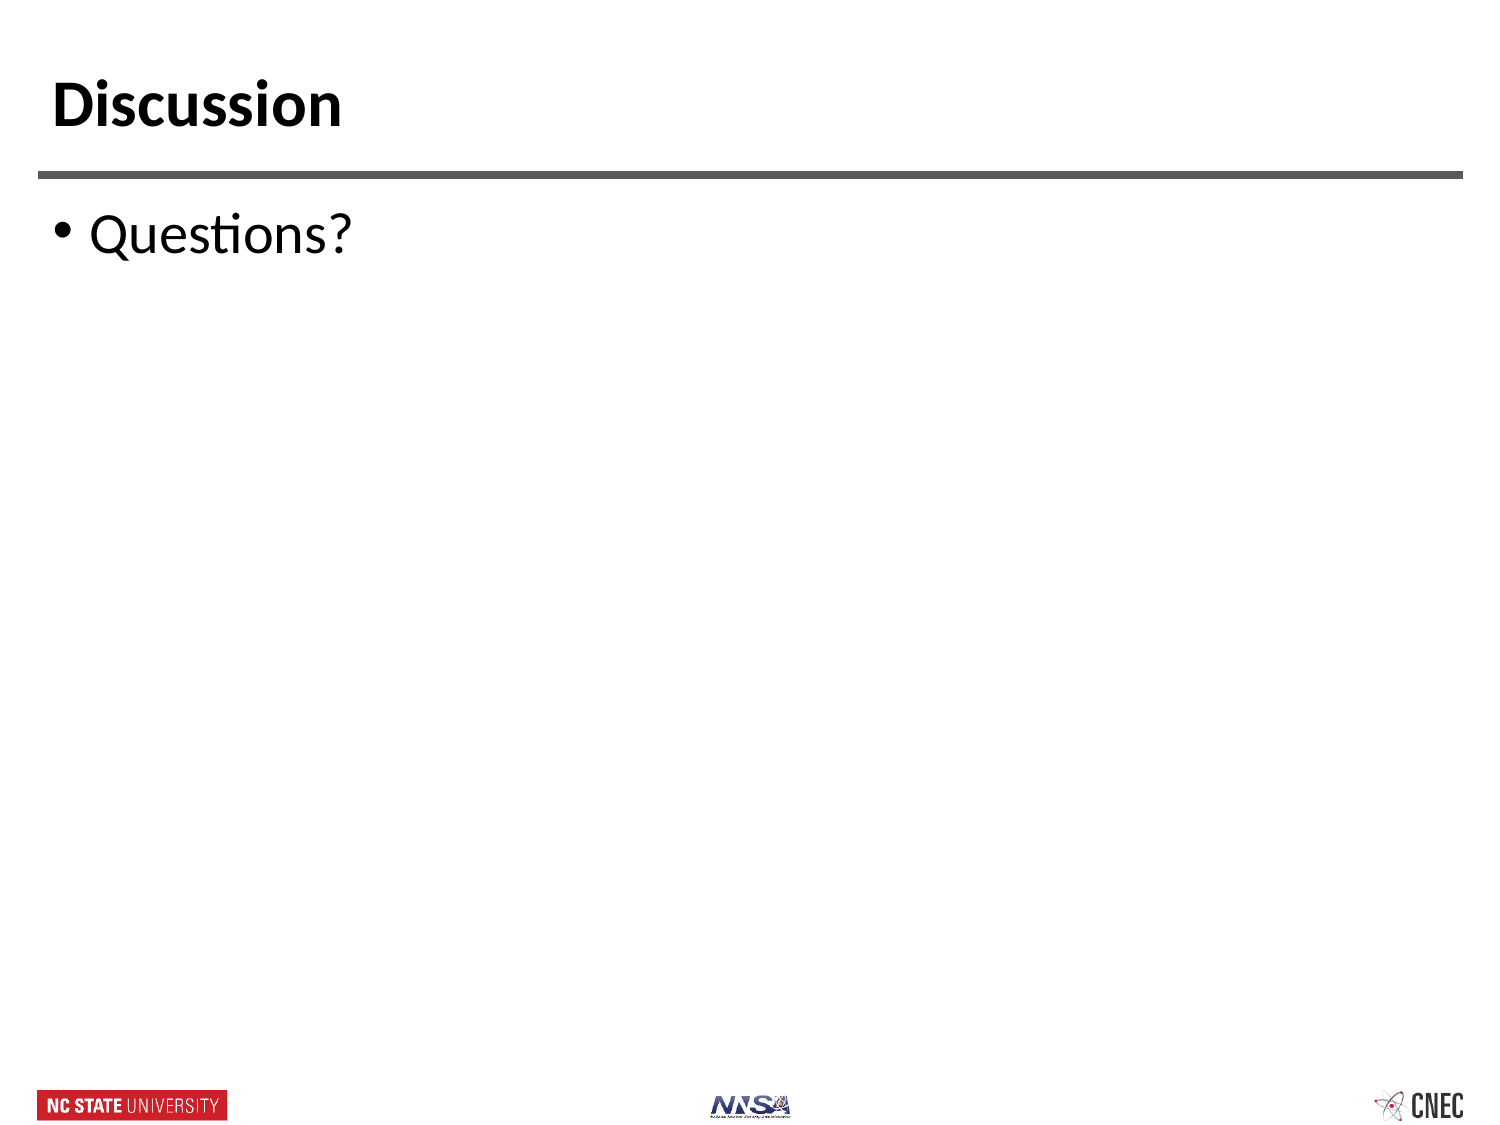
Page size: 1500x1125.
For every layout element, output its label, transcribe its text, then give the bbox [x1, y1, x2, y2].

picture [37, 1090, 228, 1121]
list Questions? [37, 187, 1463, 1088]
picture [1374, 1090, 1463, 1121]
picture [706, 1088, 794, 1123]
title Discussion [37, 37, 1463, 163]
